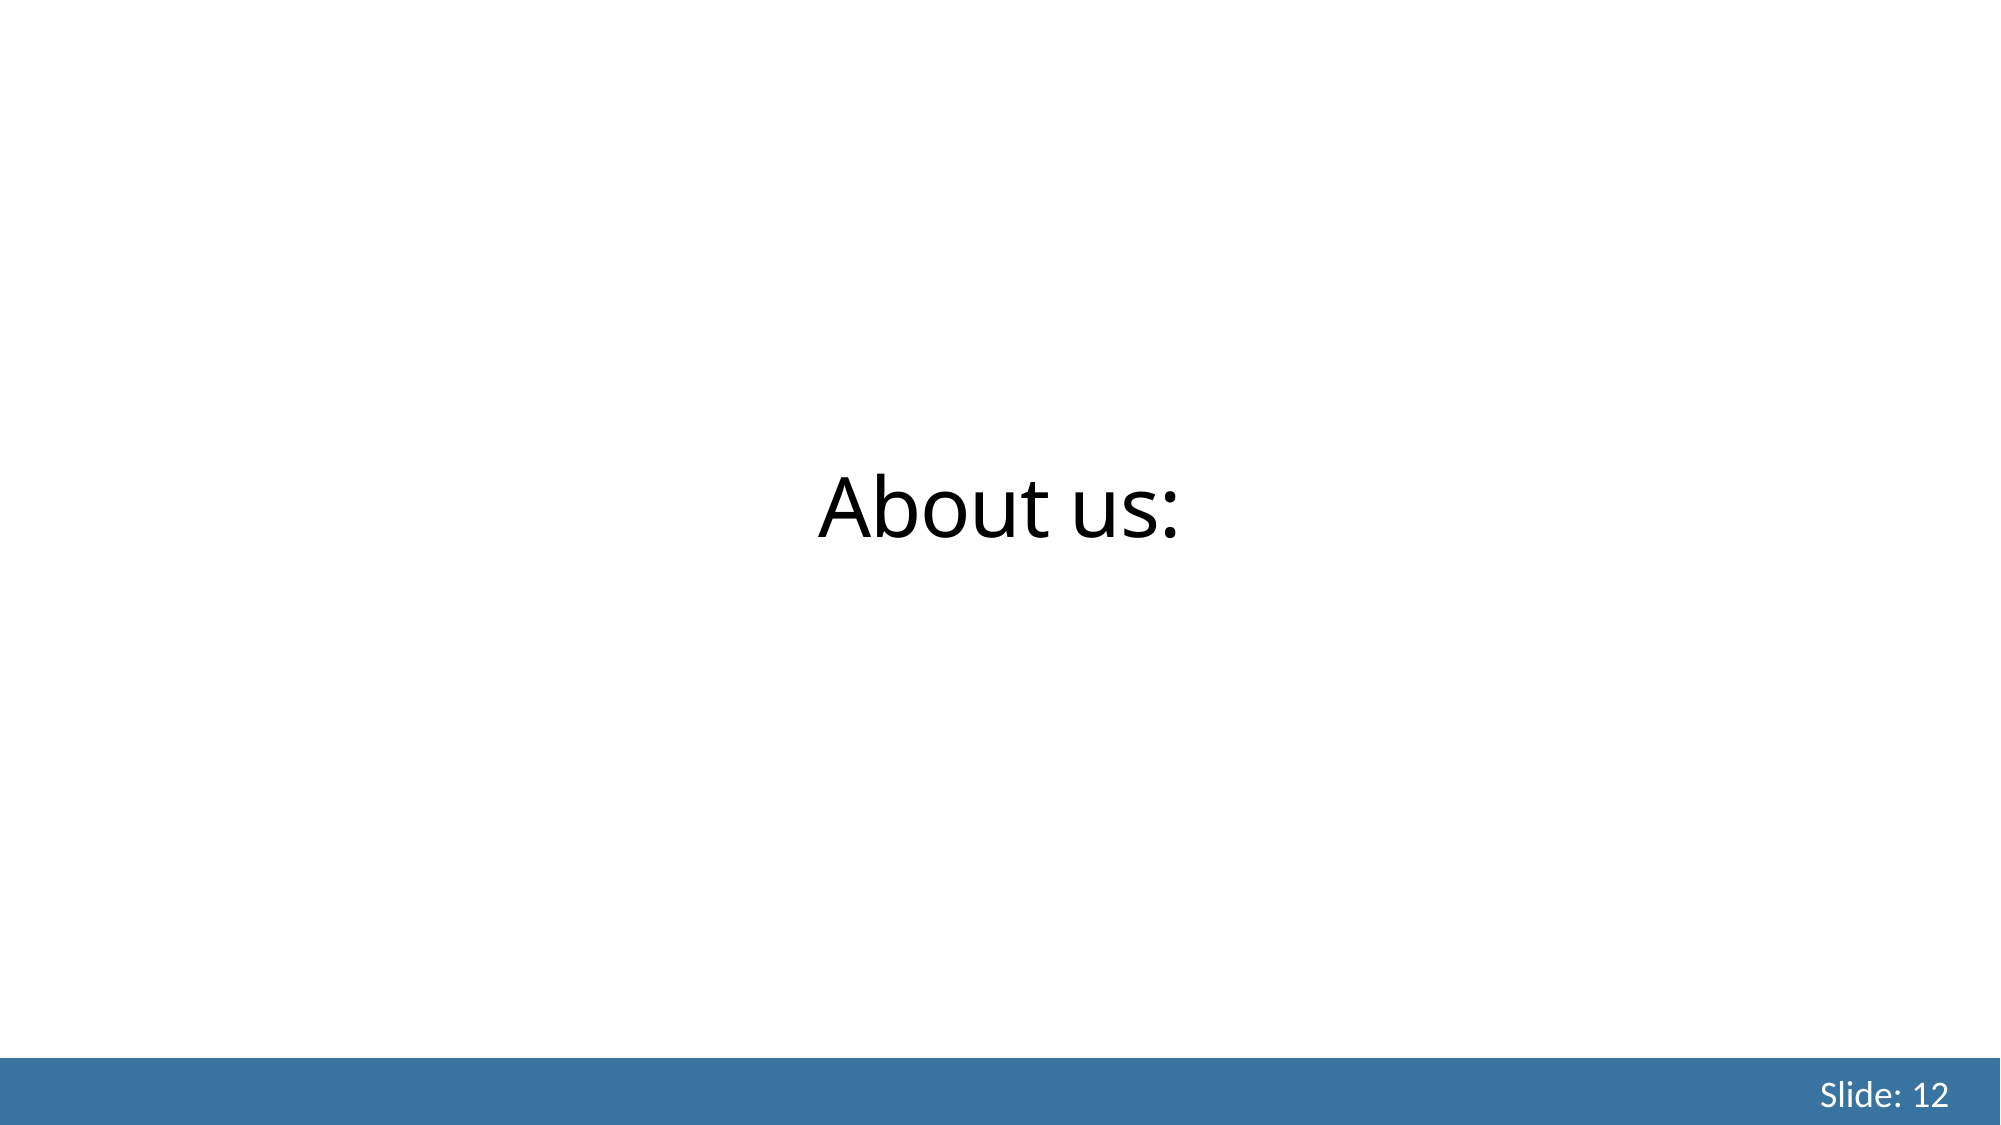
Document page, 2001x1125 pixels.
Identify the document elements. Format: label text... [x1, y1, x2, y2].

text_box About us: [421, 433, 1579, 563]
